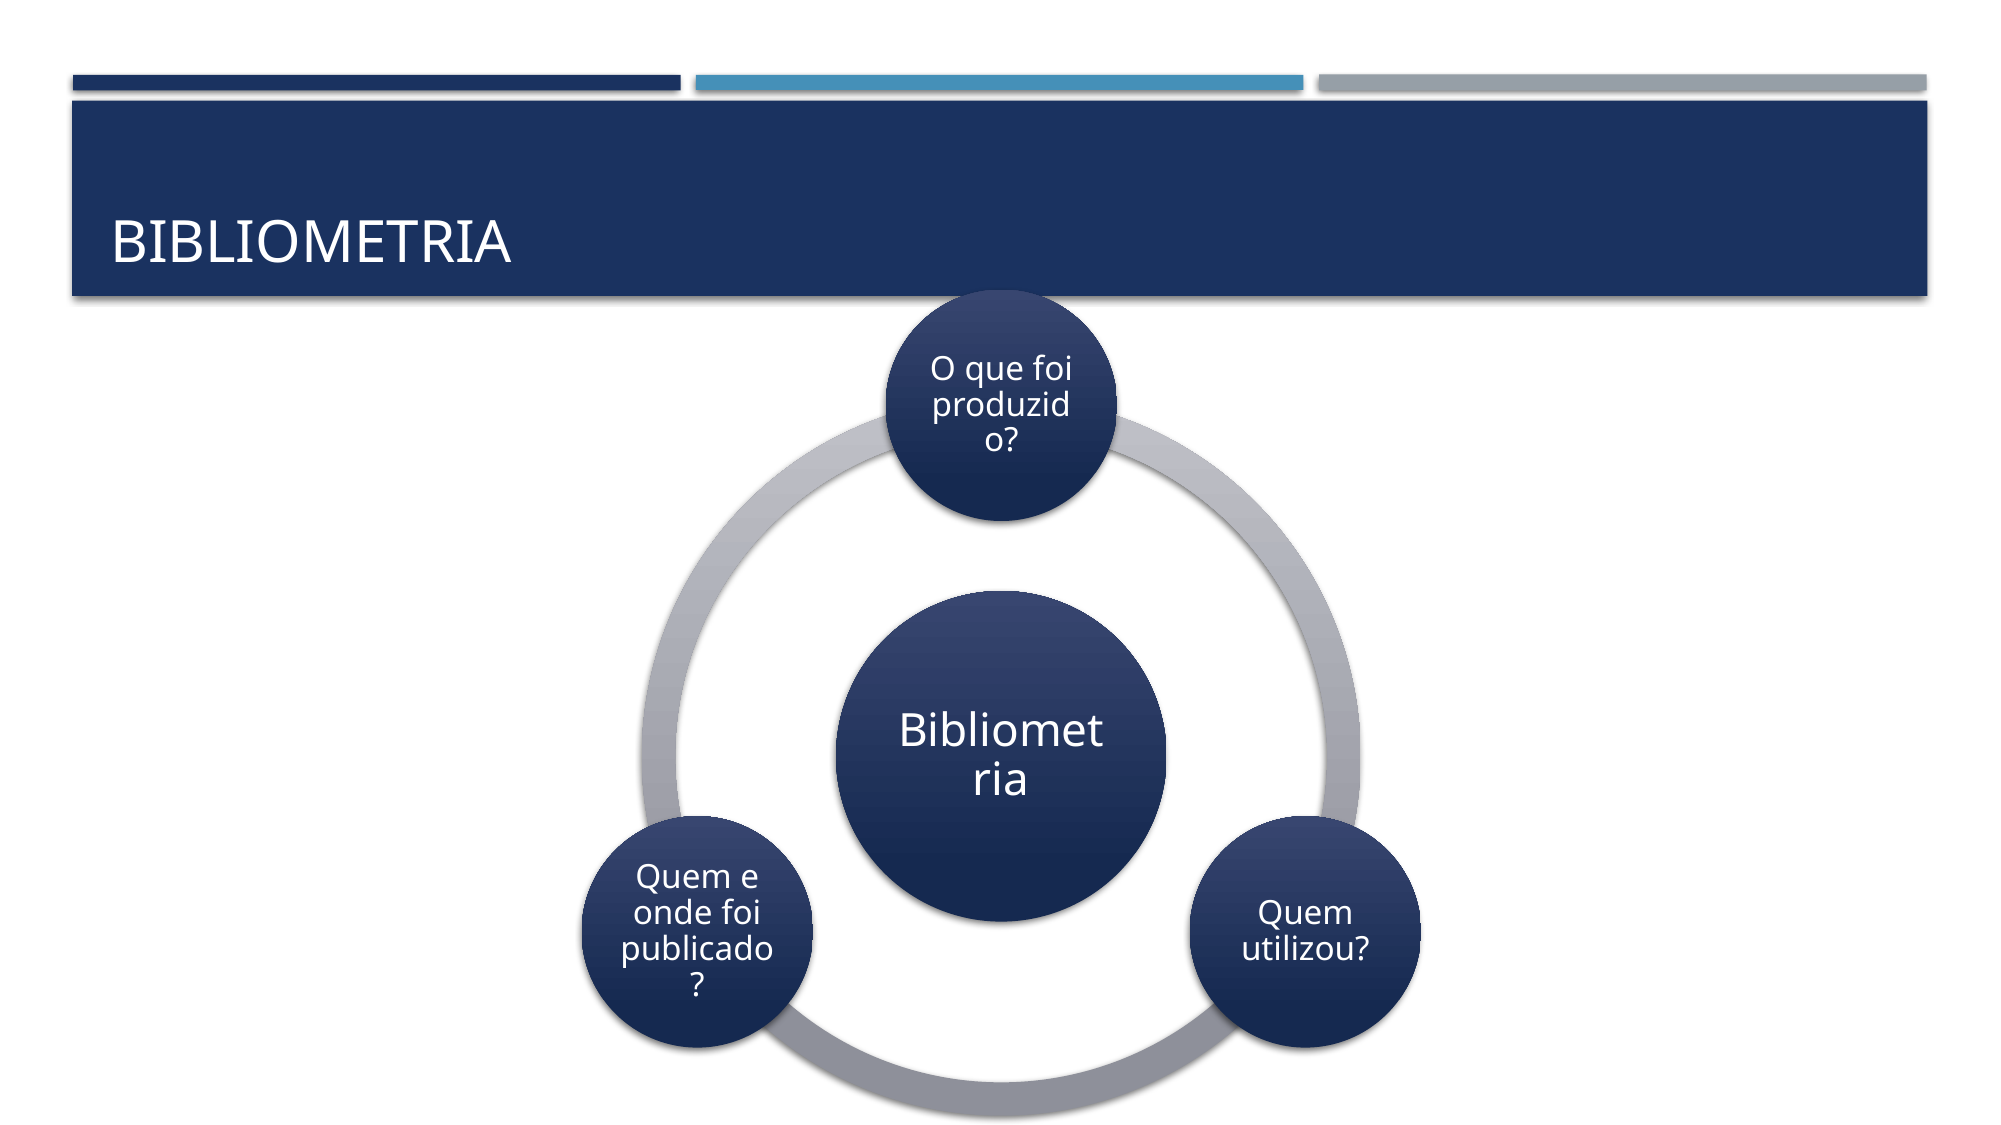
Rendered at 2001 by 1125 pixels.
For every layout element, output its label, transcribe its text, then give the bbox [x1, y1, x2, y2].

title Bibliometria [95, 115, 1905, 282]
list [224, 288, 1779, 1125]
